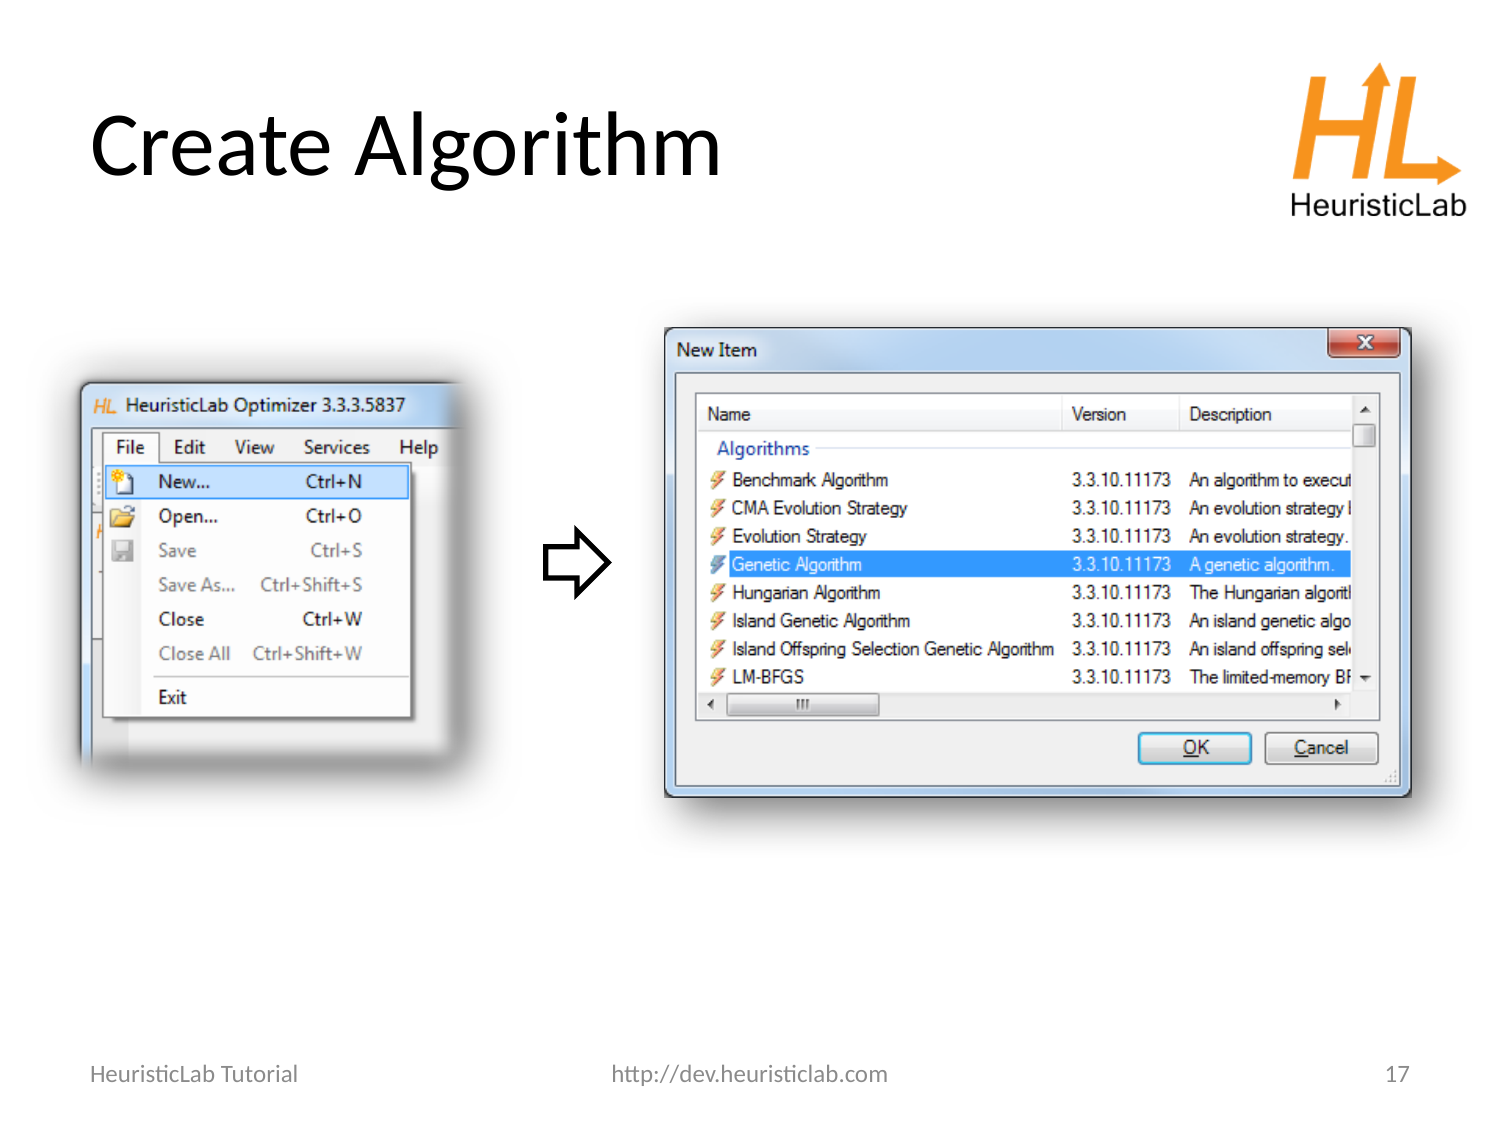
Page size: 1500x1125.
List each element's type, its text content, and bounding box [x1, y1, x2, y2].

picture [664, 327, 1412, 798]
text_box [545, 531, 609, 594]
footer http://dev.heuristiclab.com [512, 1042, 988, 1103]
picture [1281, 27, 1474, 244]
slide_number 17 [1074, 1042, 1425, 1103]
title Create Algorithm [75, 45, 1282, 233]
slide_number HeuristicLab Tutorial [75, 1042, 425, 1103]
picture [49, 352, 468, 773]
